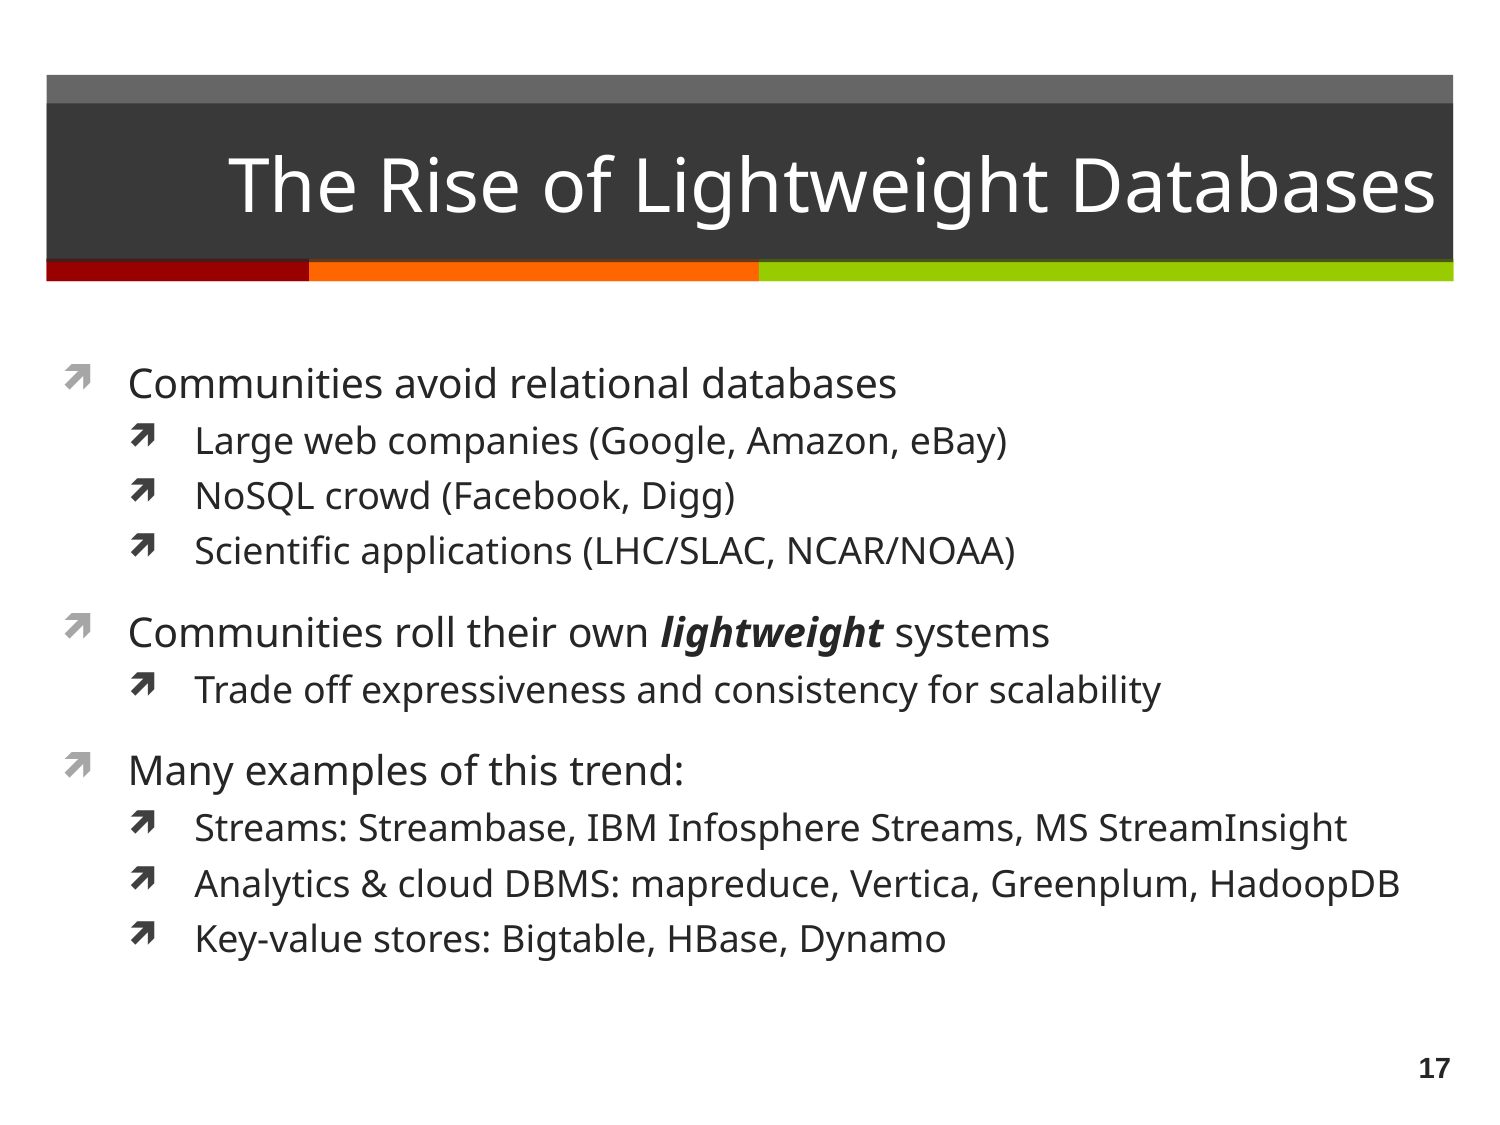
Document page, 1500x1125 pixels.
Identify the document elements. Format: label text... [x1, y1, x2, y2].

title The Rise of Lightweight Databases [46, 103, 1454, 263]
list Communities avoid relational databases Large web companies (Google, Amazon, eBay) NoSQL crowd (Facebook, Digg) Scientific applications (LHC/SLAC, NCAR/NOAA) Communities roll their own lightweight systems Trade off expressiveness and consistency for scalability Many examples of this trend: Streams: Streambase, IBM Infosphere Streams, MS StreamInsight Analytics & cloud DBMS: mapreduce, Vertica, Greenplum, HadoopDB Key-value stores: Bigtable, HBase, Dynamo [46, 349, 1454, 1009]
